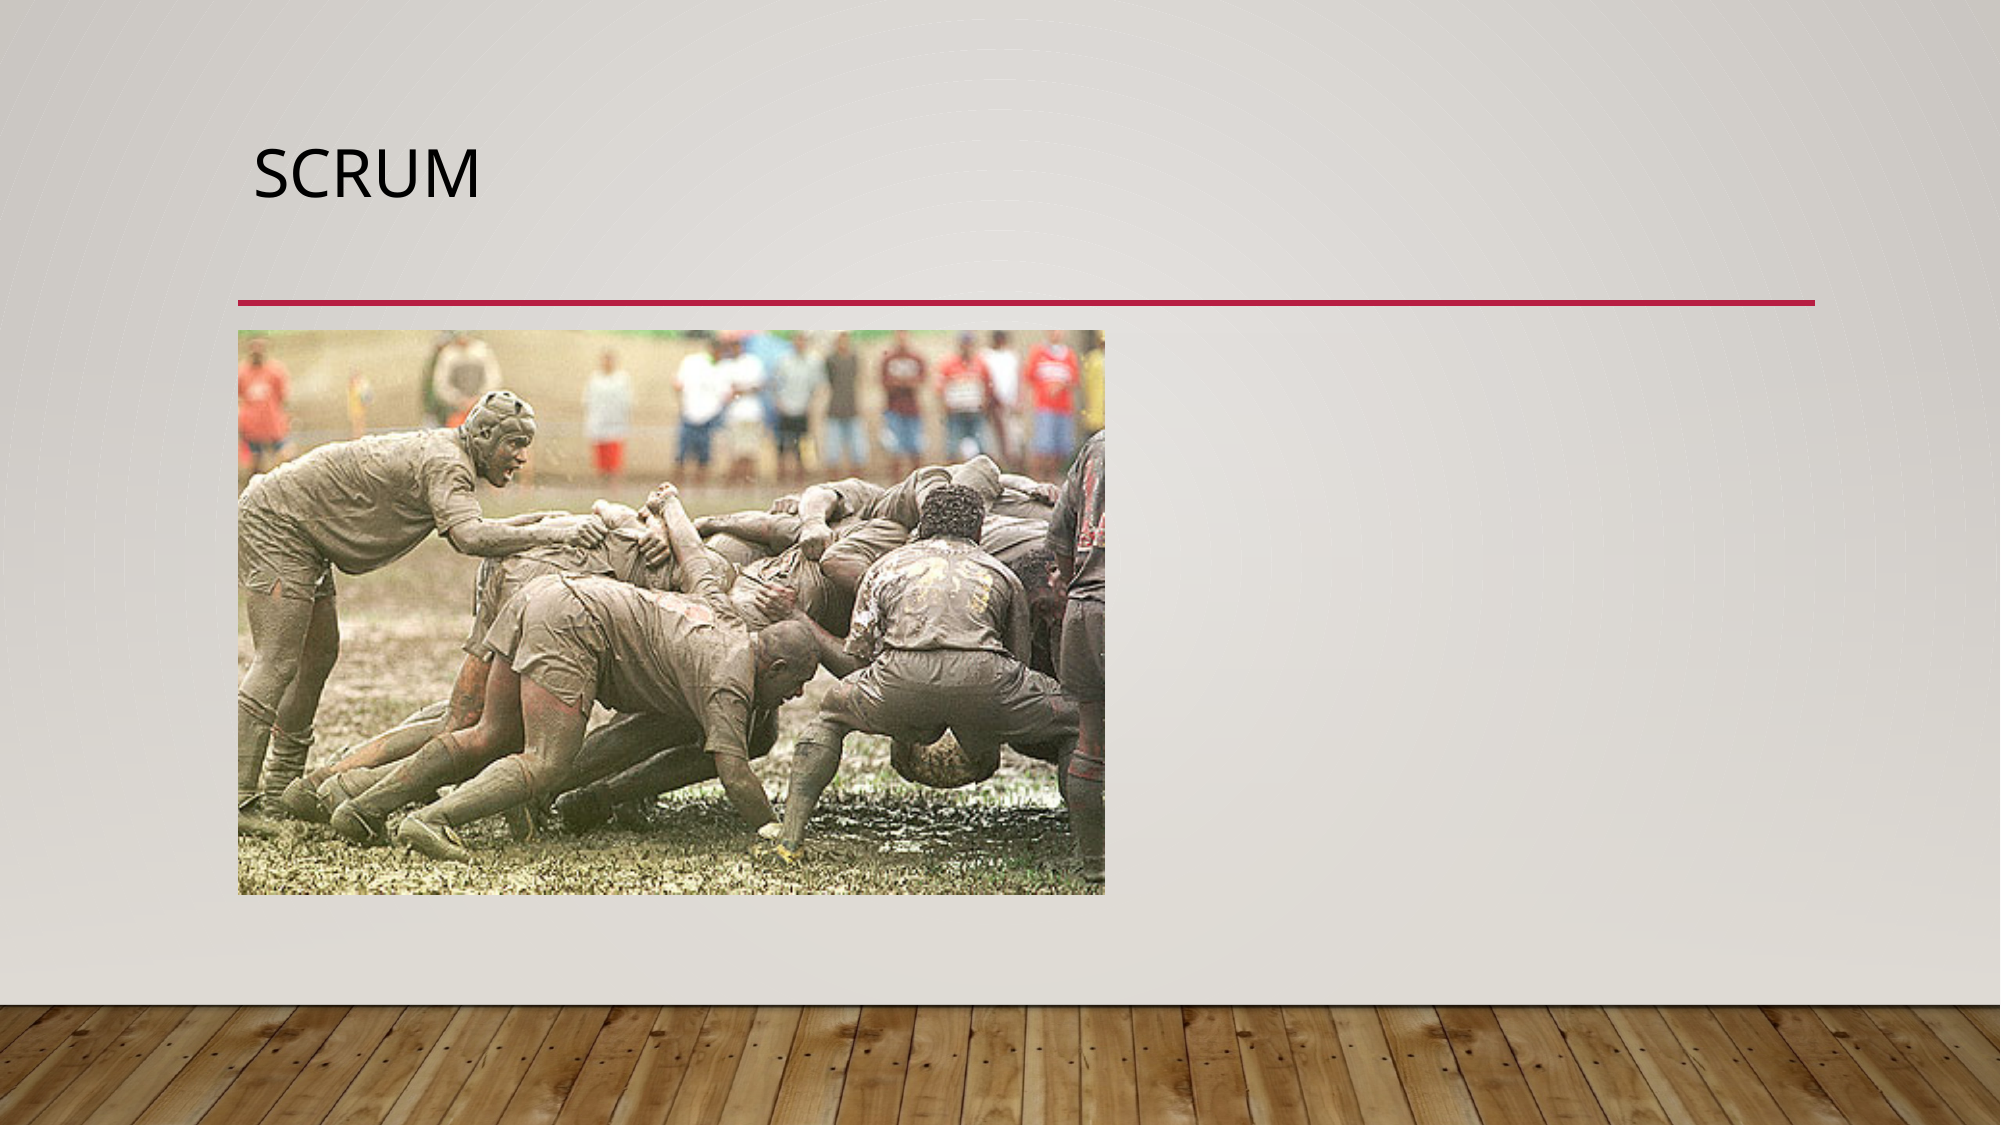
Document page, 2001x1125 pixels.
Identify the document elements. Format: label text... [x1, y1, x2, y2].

title Scrum [238, 131, 1814, 305]
picture [0, 1005, 2000, 1125]
picture [237, 330, 1106, 896]
